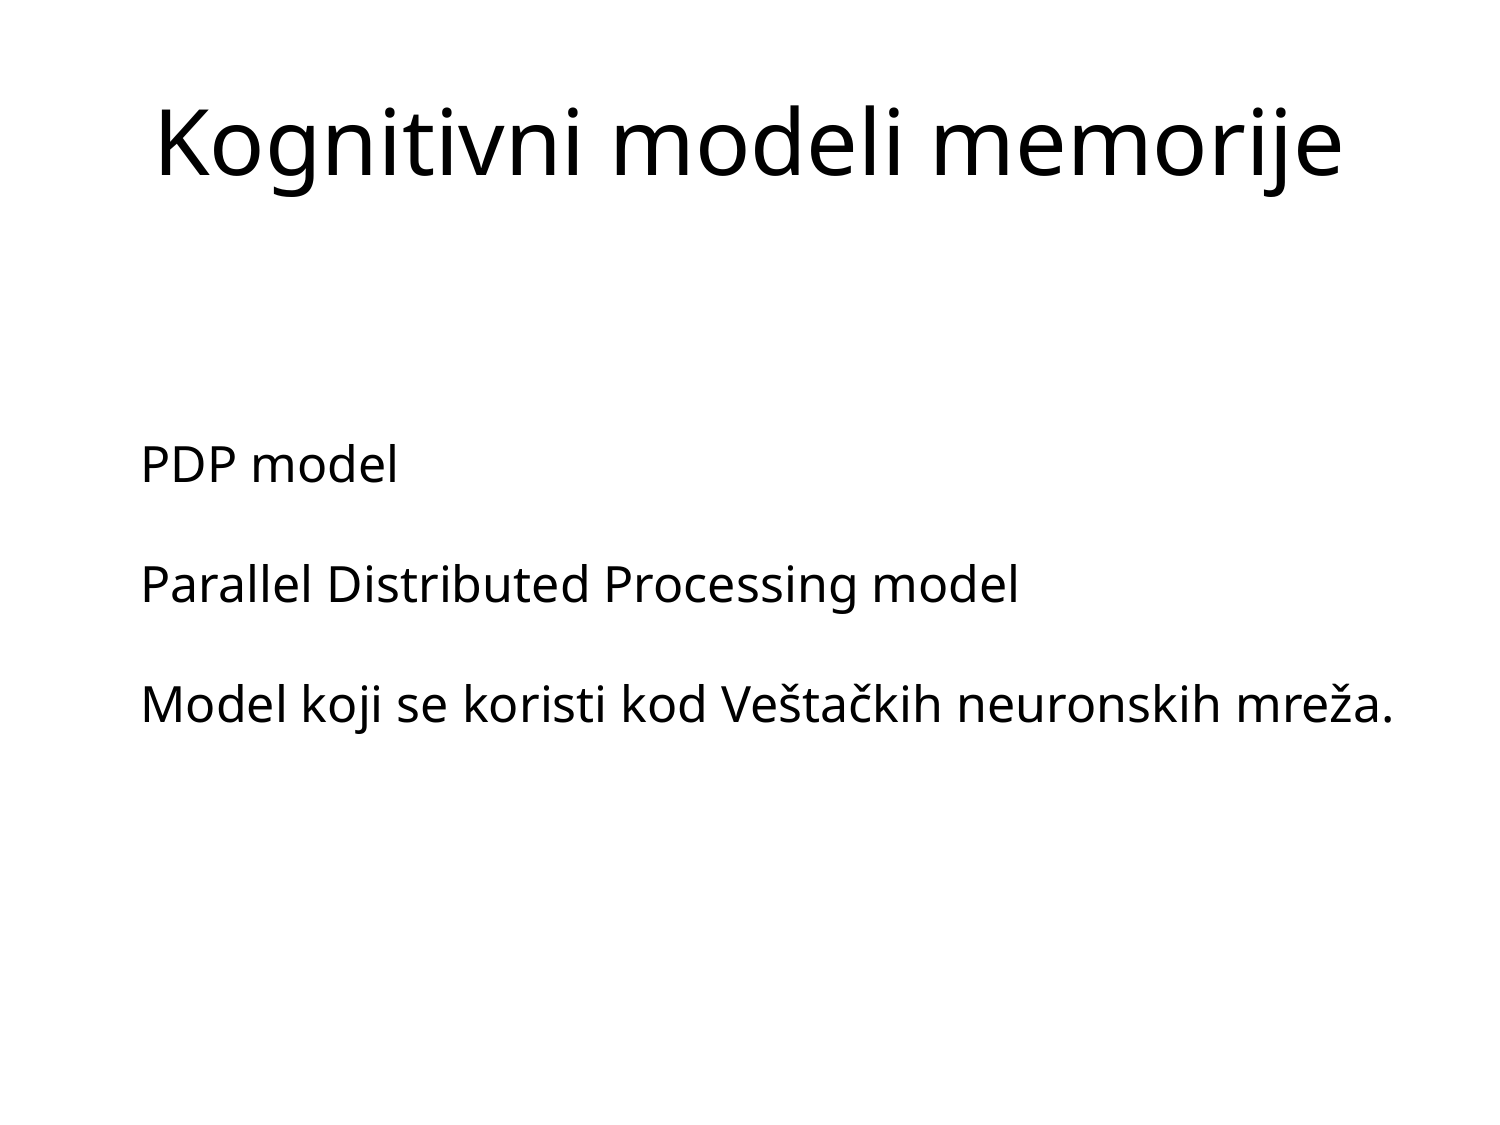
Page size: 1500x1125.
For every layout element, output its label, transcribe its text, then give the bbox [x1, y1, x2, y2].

text_box PDP model Parallel Distributed Processing model Model koji se koristi kod Veštačkih neuronskih mreža. [125, 424, 1423, 740]
title Kognitivni modeli memorije [75, 45, 1425, 233]
